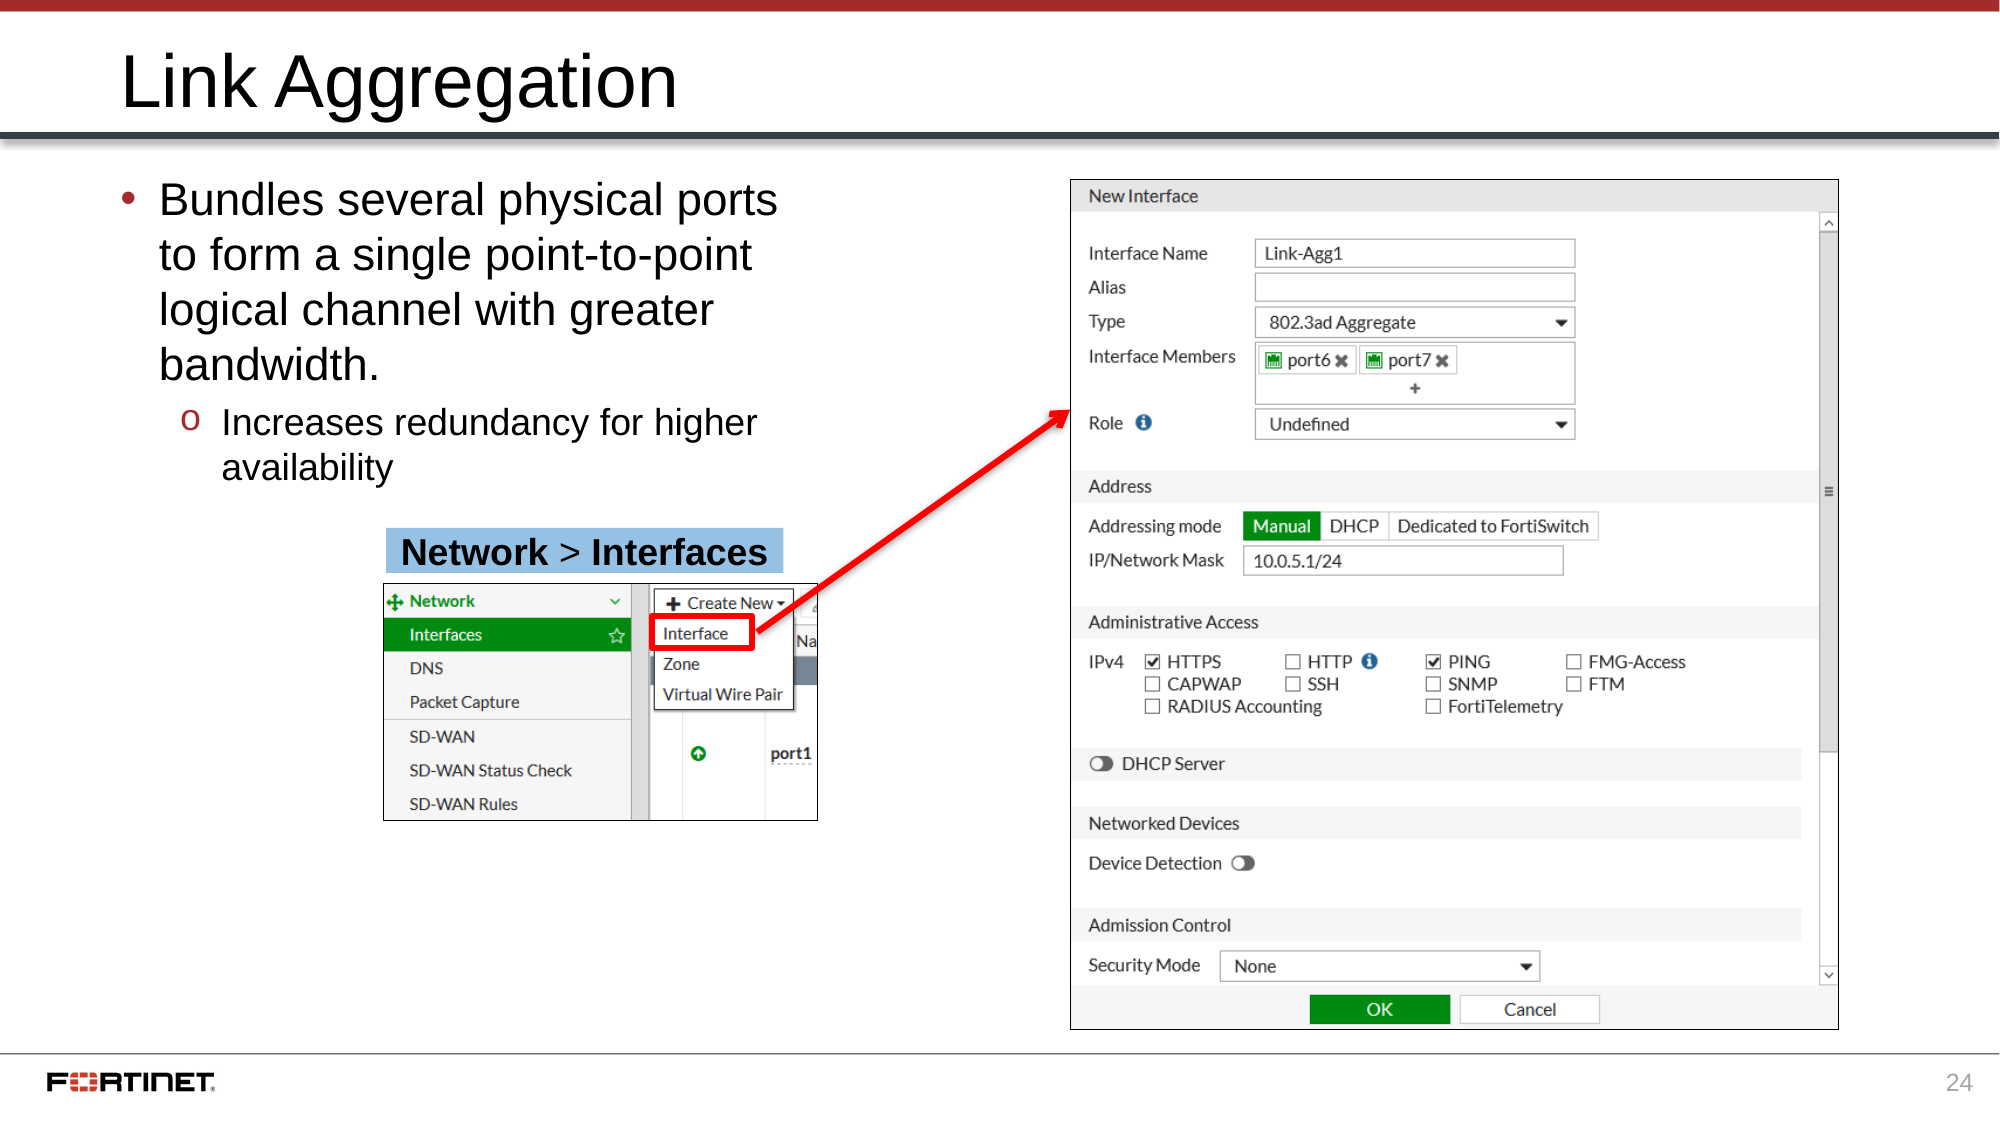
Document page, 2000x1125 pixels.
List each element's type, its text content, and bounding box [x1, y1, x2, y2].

list Bundles several physical ports to form a single point-to-point logical channel with greater bandwidth. Increases redundancy for higher availability [100, 160, 842, 1036]
text_box Network > Interfaces [386, 527, 751, 573]
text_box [756, 409, 1071, 633]
title Link Aggregation [99, 14, 1878, 135]
picture [0, 0, 2000, 1125]
